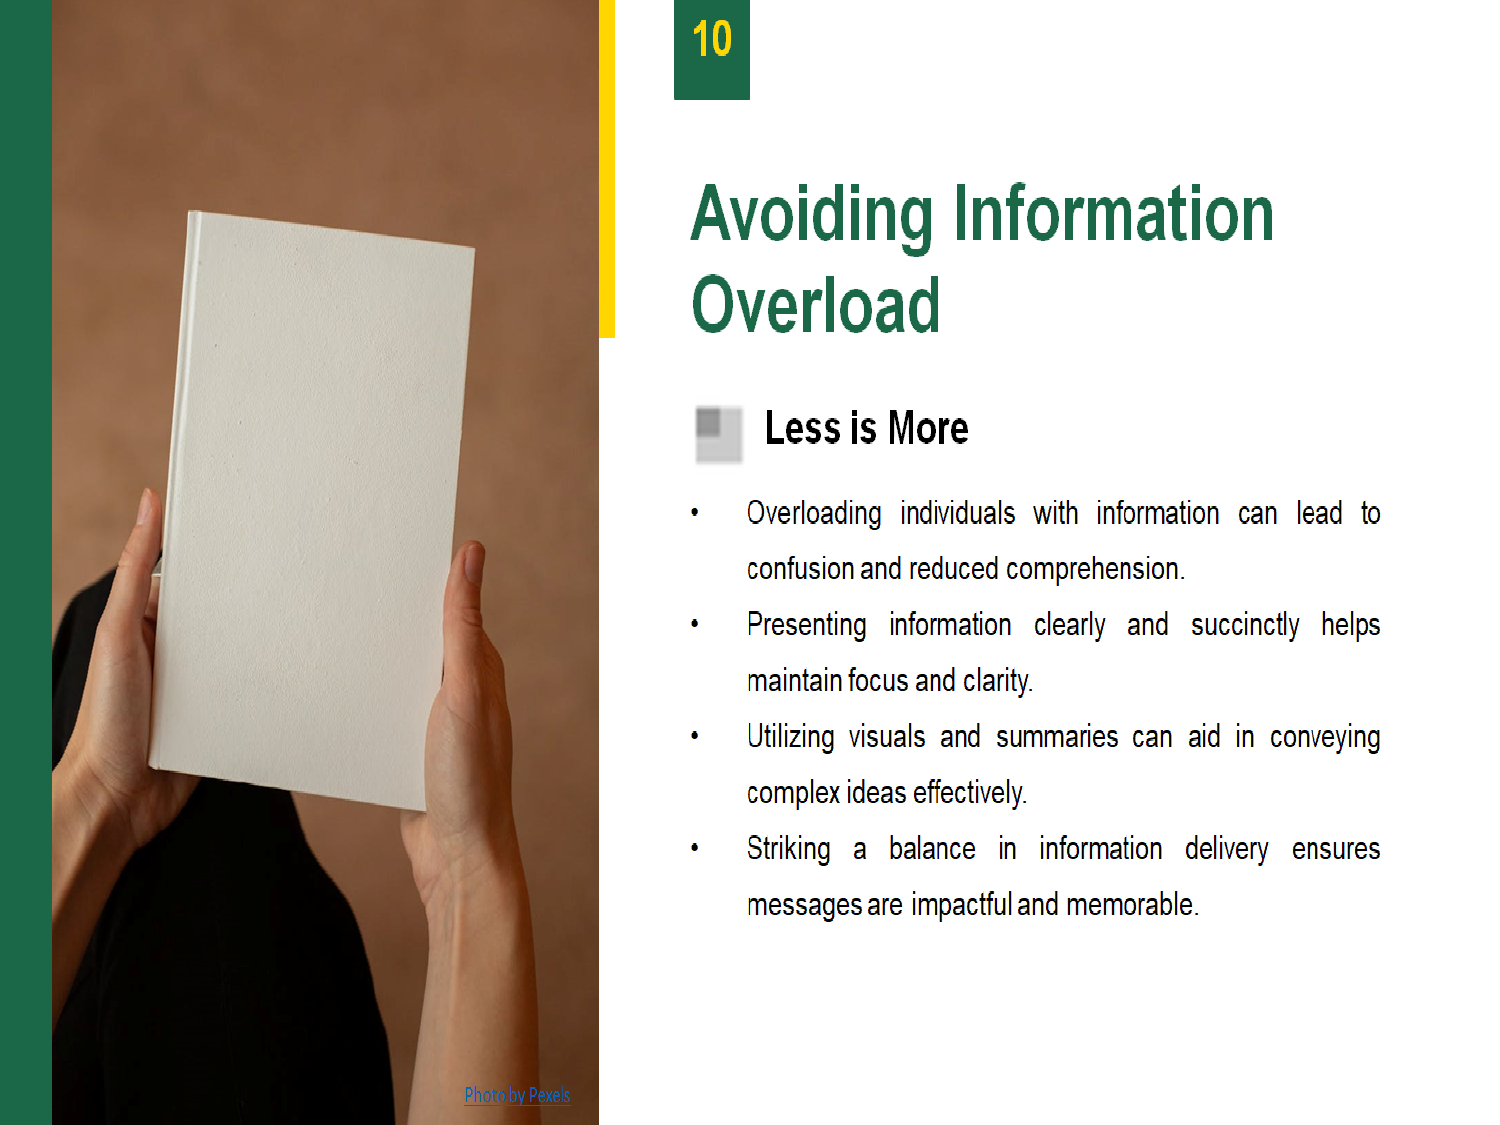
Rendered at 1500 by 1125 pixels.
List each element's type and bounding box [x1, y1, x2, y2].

list [0, 0, 1500, 1125]
